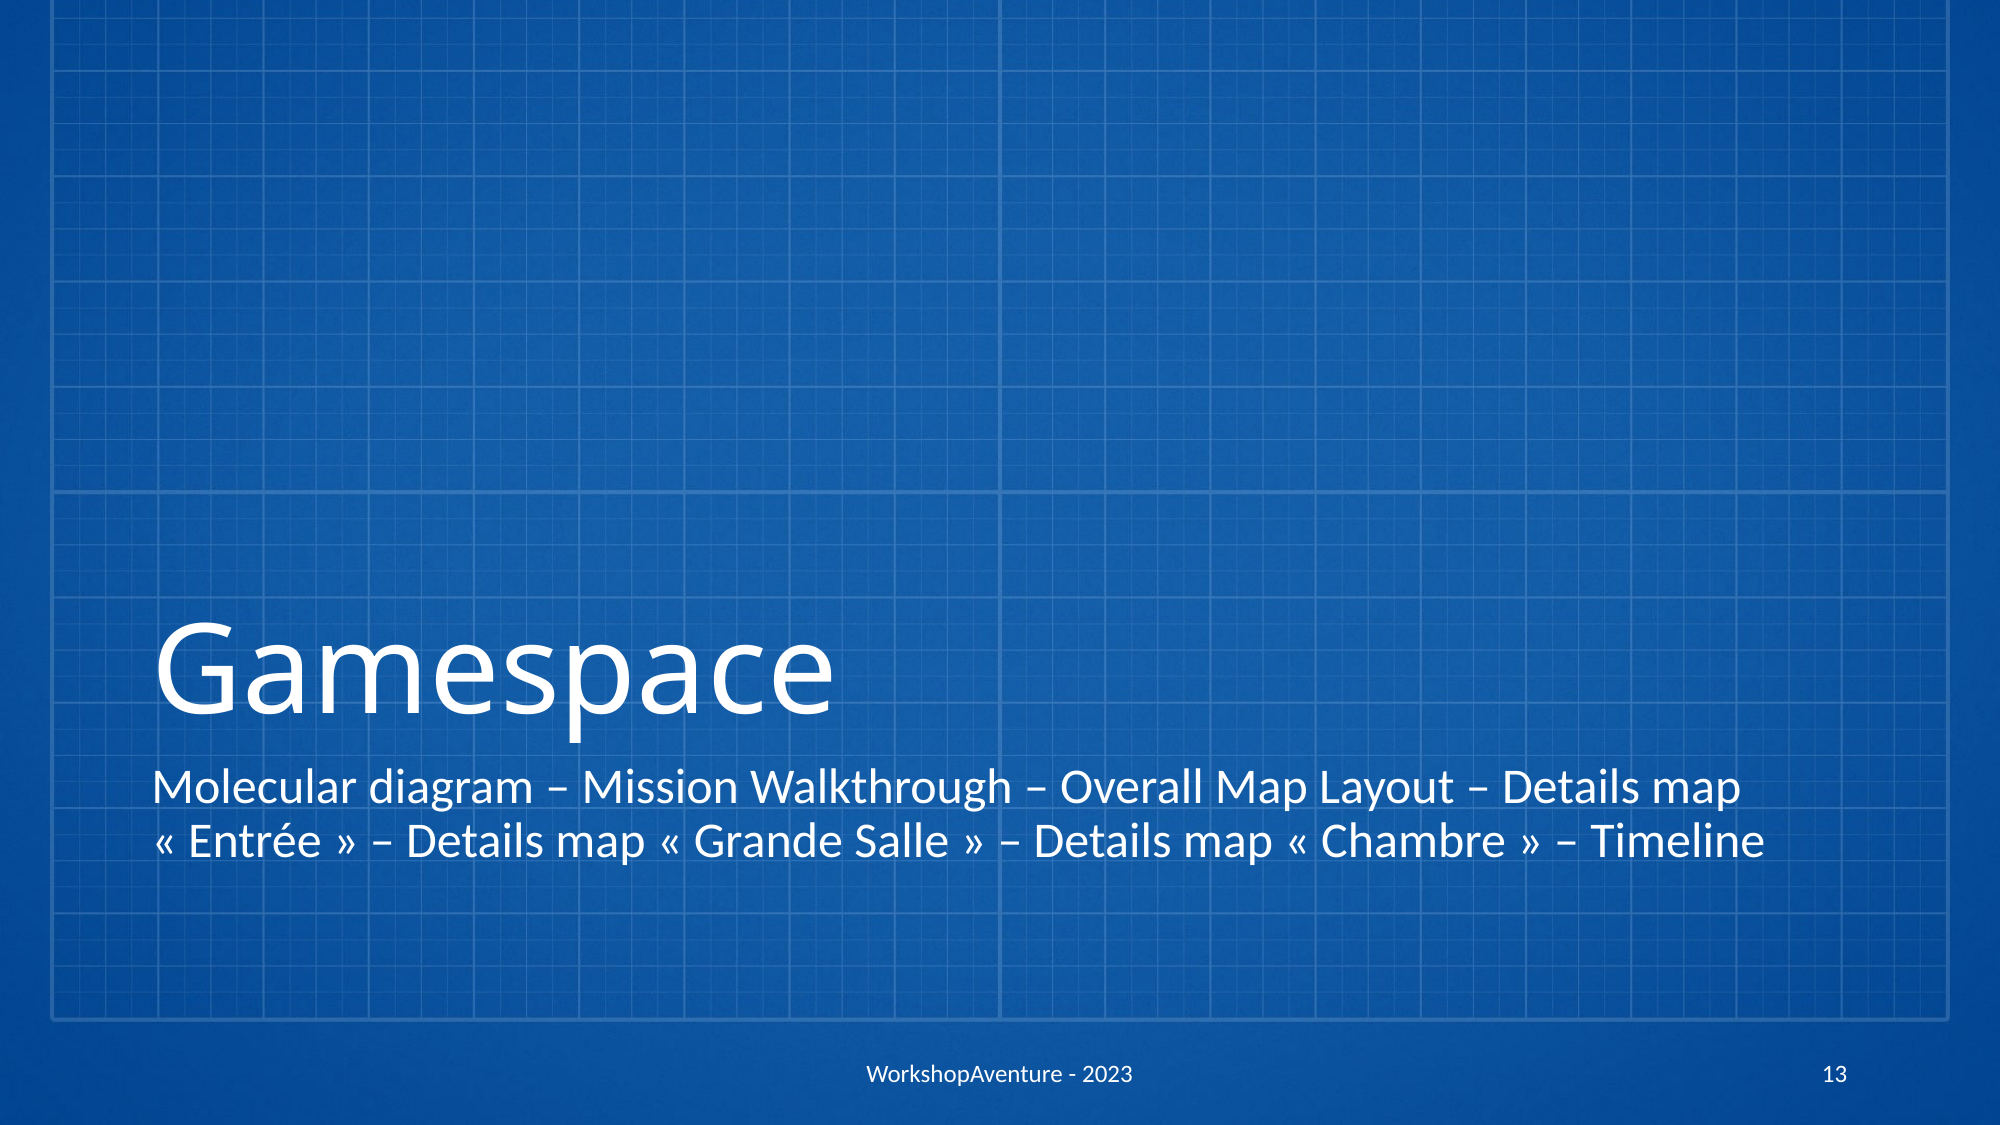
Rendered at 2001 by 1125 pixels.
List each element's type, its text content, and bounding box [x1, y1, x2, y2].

list Molecular diagram – Mission Walkthrough – Overall Map Layout – Details map « Entrée » – Details map « Grande Salle » – Details map « Chambre » – Timeline [136, 752, 1862, 999]
picture [0, 0, 2000, 1125]
footer WorkshopAventure - 2023 [662, 1042, 1338, 1103]
slide_number 13 [1412, 1042, 1863, 1103]
title Gamespace [136, 280, 1862, 749]
